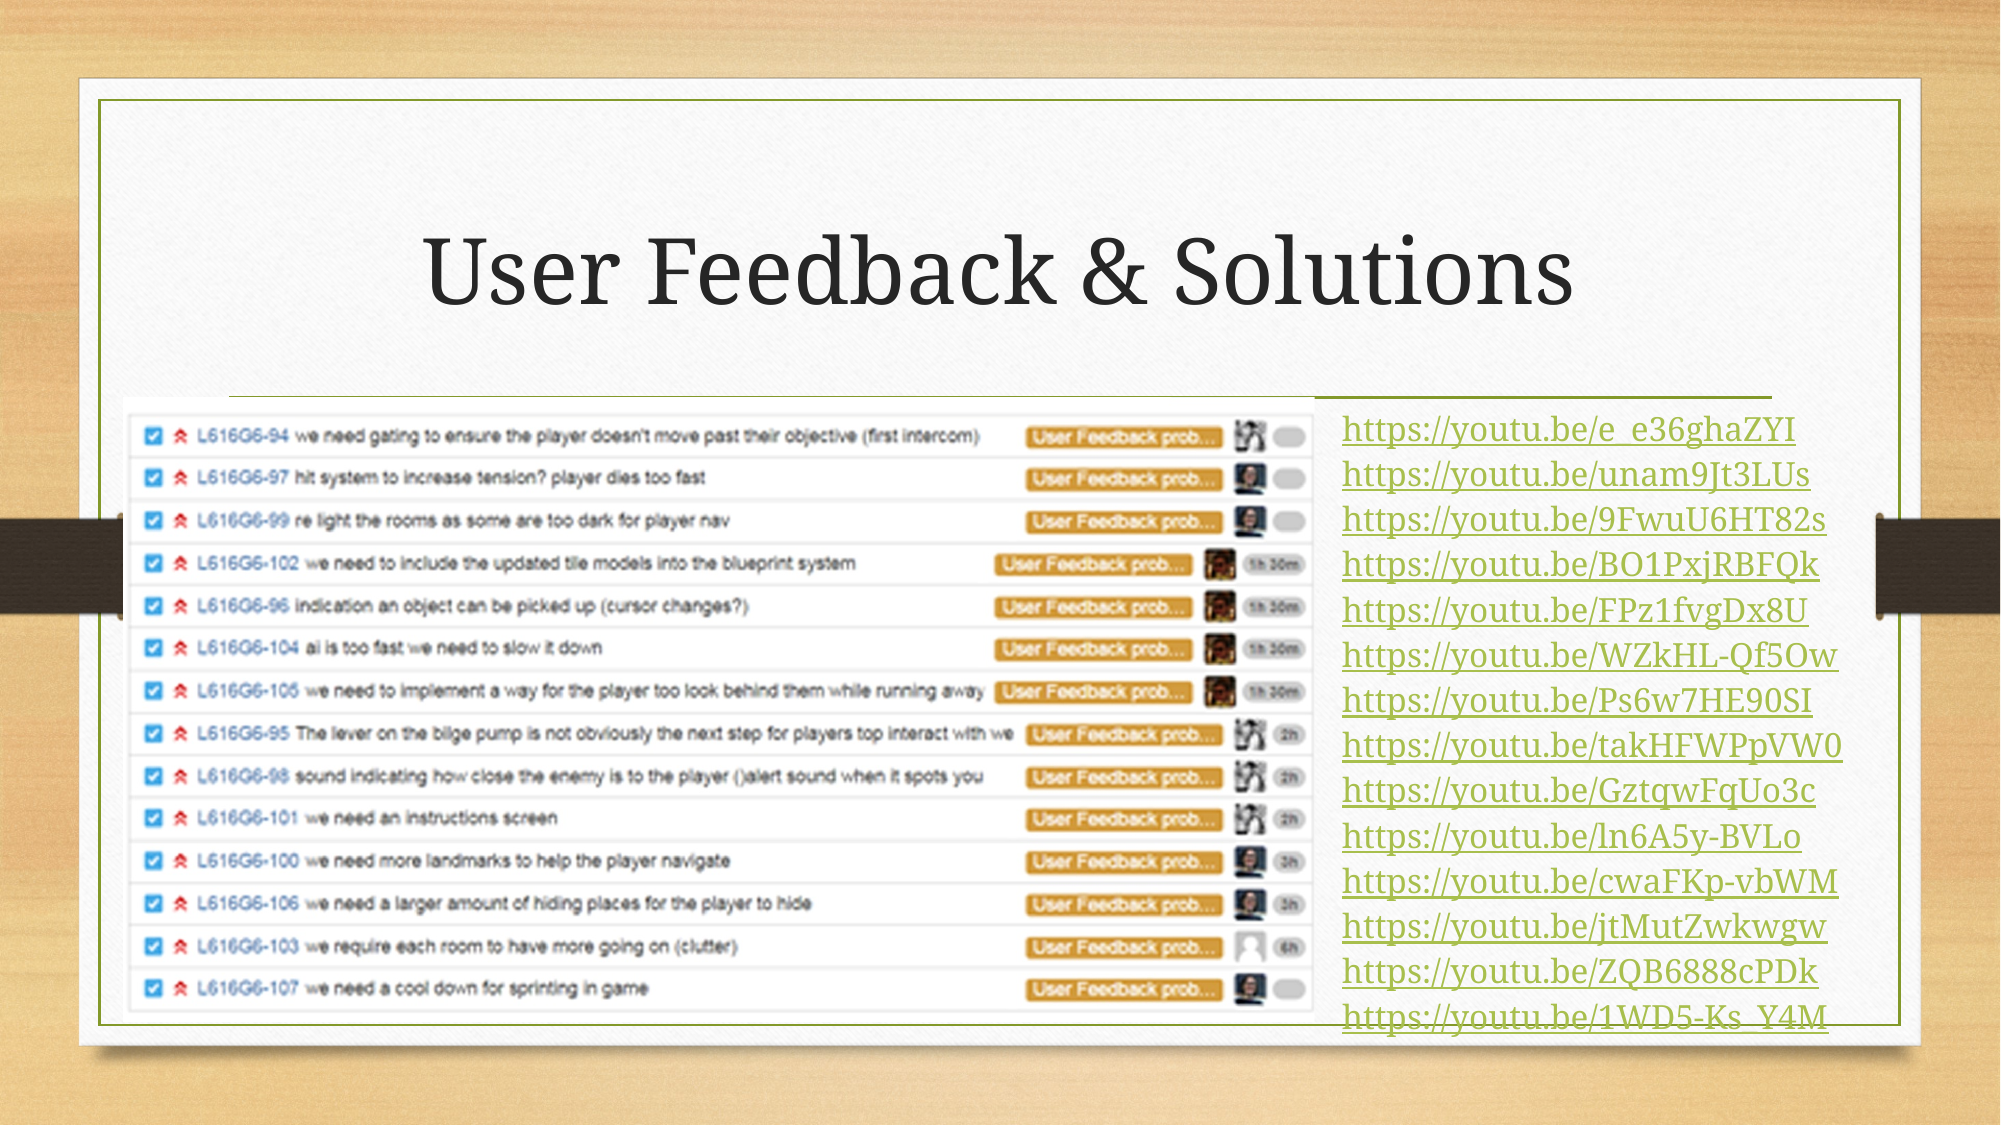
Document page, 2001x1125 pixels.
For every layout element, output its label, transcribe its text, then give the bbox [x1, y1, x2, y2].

text_box https://youtu.be/e_e36ghaZYI https://youtu.be/unam9Jt3LUs https://youtu.be/9FwuU6HT82s https://youtu.be/BO1PxjRBFQk https://youtu.be/FPz1fvgDx8U https://youtu.be/WZkHL-Qf5Ow https://youtu.be/Ps6w7HE90SI https://youtu.be/takHFWPpVW0 https://youtu.be/GztqwFqUo3c https://youtu.be/ln6A5y-BVLo https://youtu.be/cwaFKp-vbWM https://youtu.be/jtMutZwkwgw https://youtu.be/ZQB6888cPDk https://youtu.be/1WD5-Ks_Y4M [1327, 400, 1871, 1125]
title User Feedback & Solutions [212, 161, 1788, 375]
picture [0, 0, 2001, 1125]
